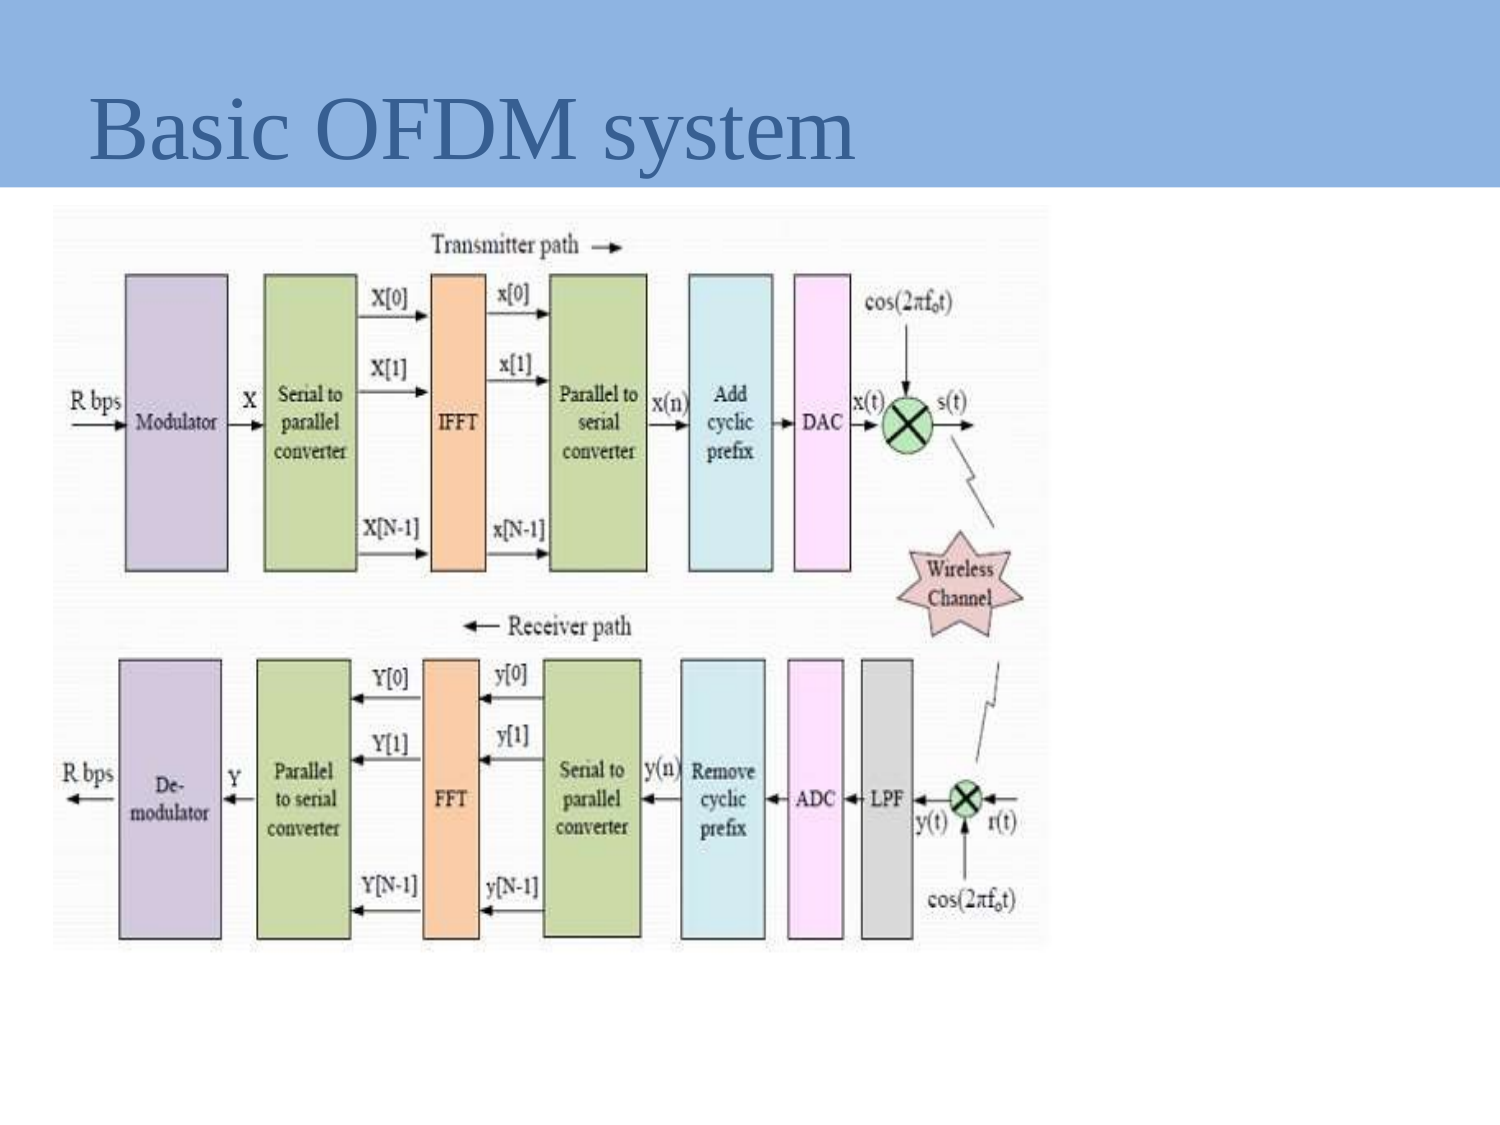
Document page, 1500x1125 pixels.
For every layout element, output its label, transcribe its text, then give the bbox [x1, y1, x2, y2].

title Basic OFDM system [86, 66, 963, 257]
text_box [53, 205, 1052, 973]
